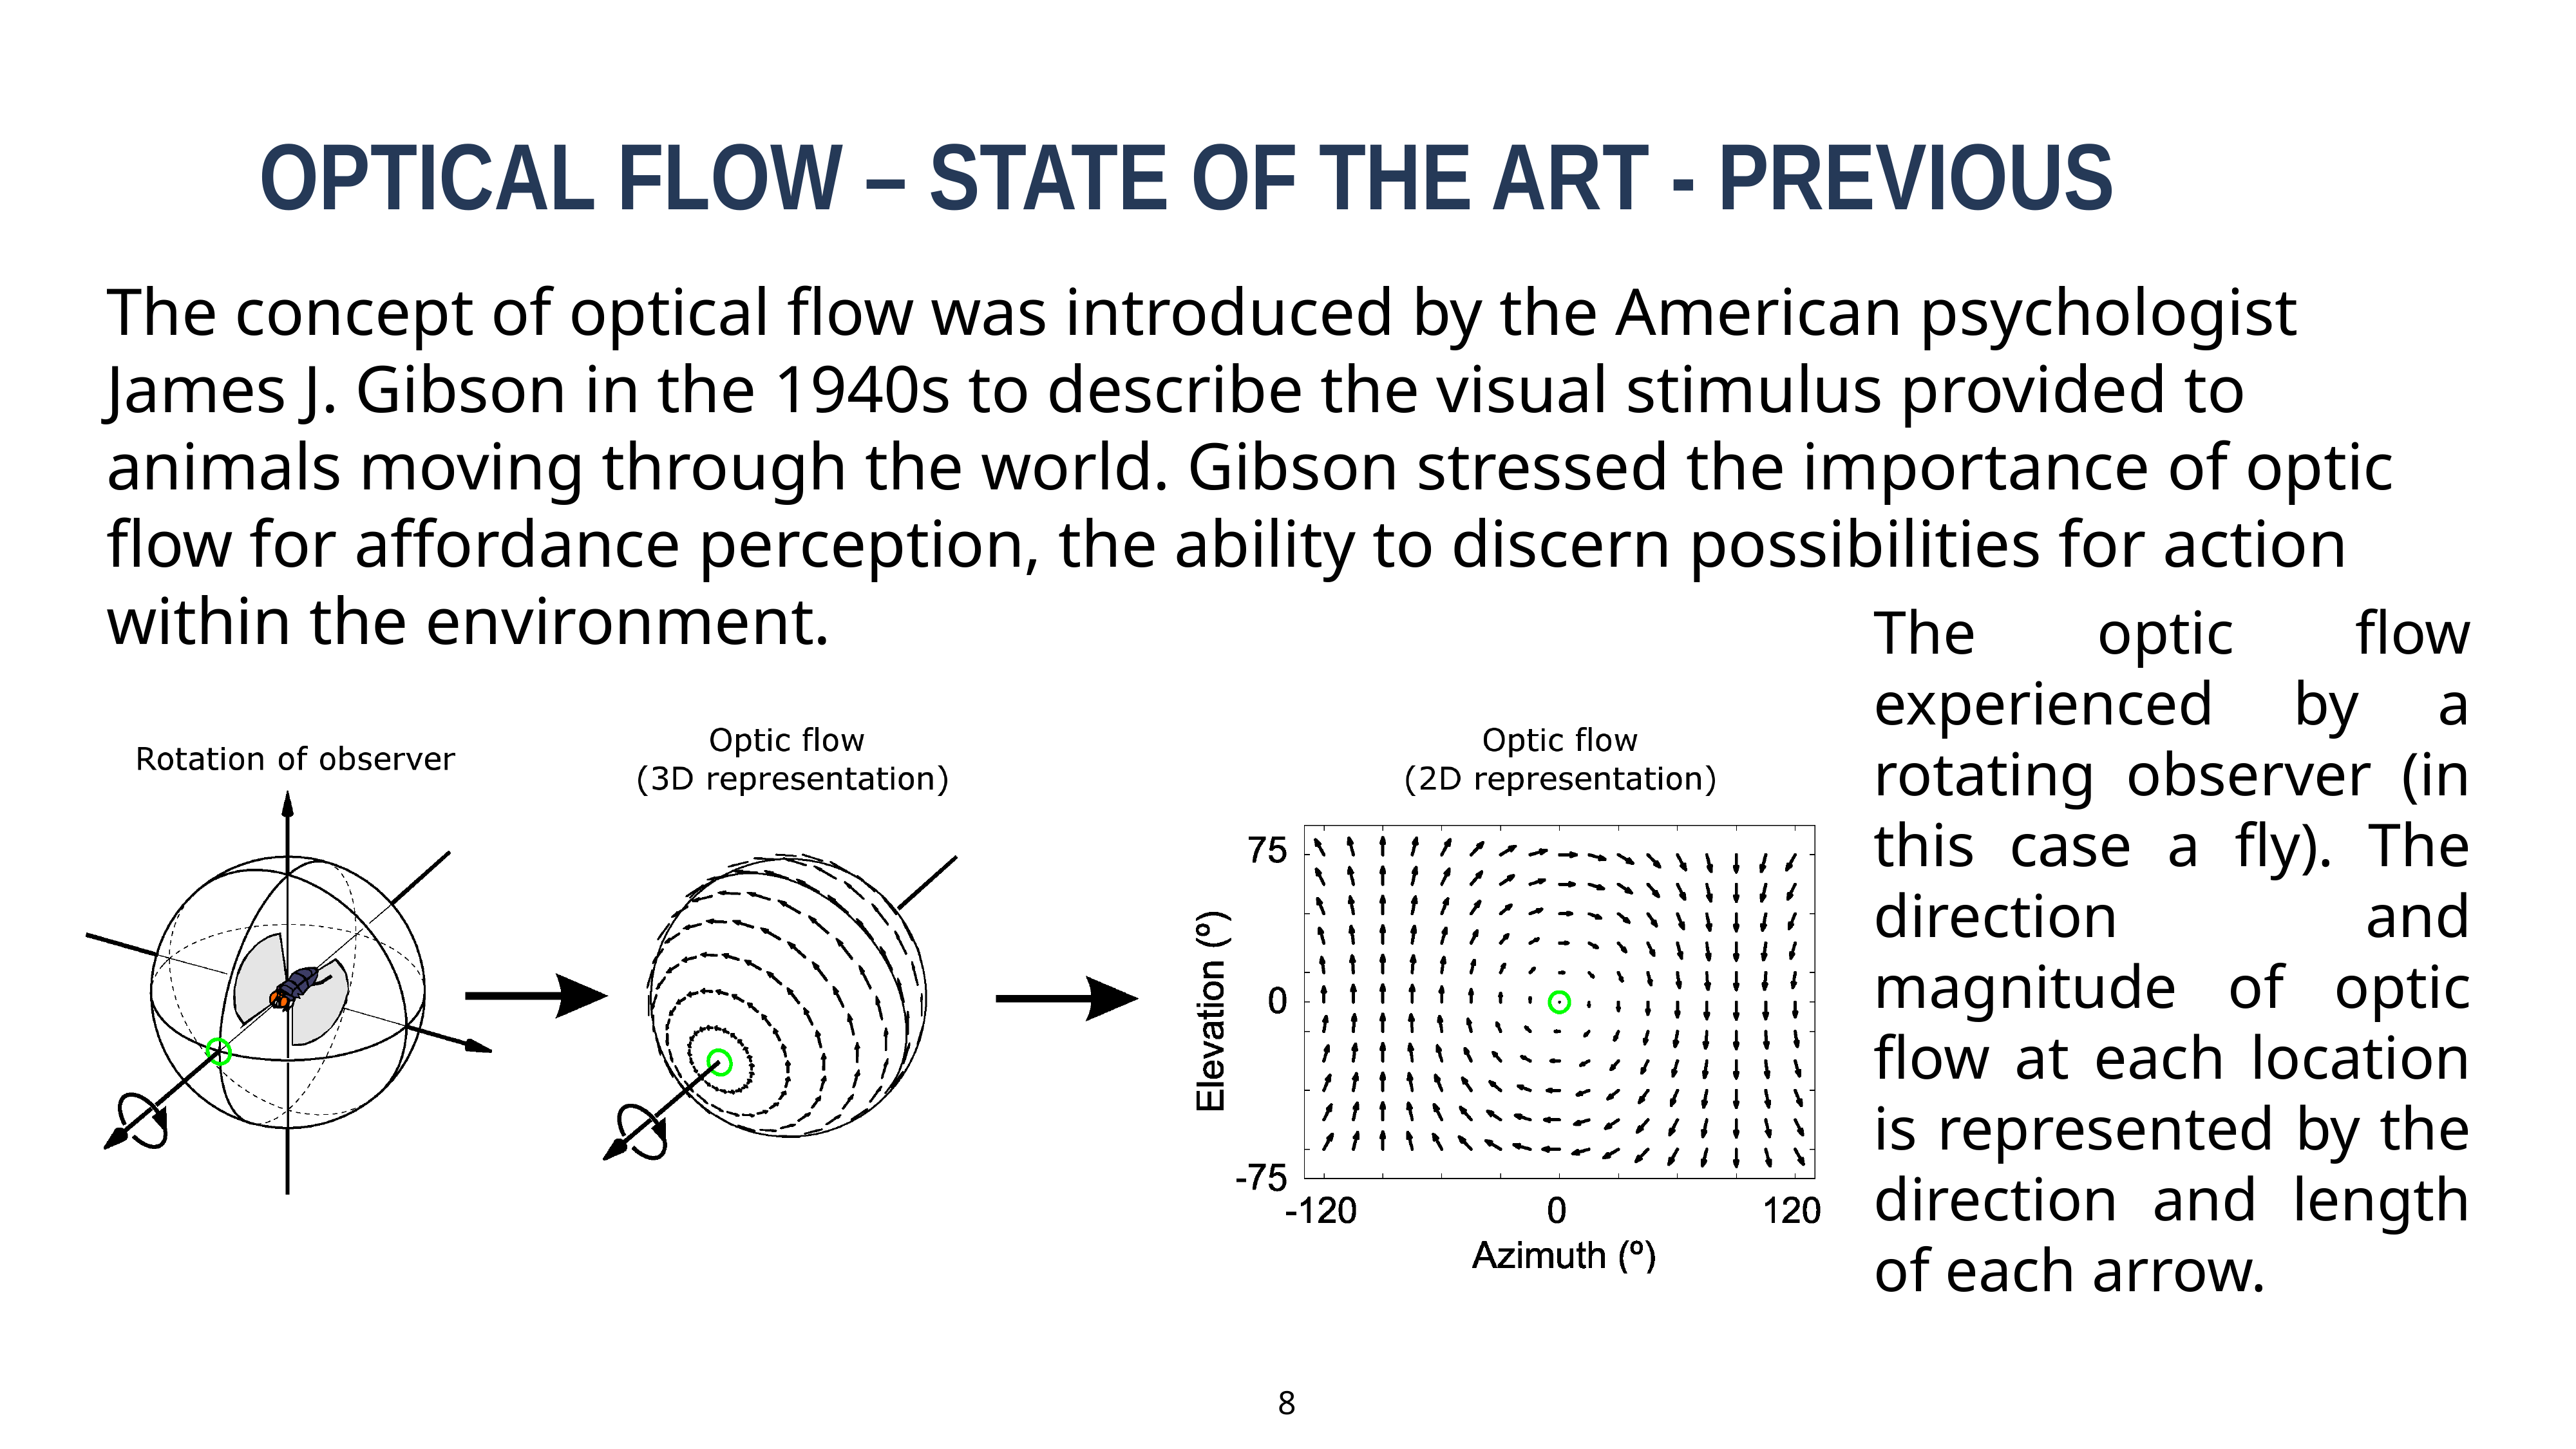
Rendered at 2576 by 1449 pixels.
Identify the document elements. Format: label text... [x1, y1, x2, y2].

text_box The optic flow experienced by a rotating observer (in this case a fly). The direction and magnitude of optic flow at each location is represented by the direction and length of each arrow. [1866, 587, 2479, 1311]
text_box Optical Flow – State of the art - previous [249, 71, 2326, 235]
picture [61, 706, 1826, 1296]
slide_number 8 [1260, 1374, 1314, 1429]
text_box The concept of optical flow was introduced by the American psychologist James J. Gibson in the 1940s to describe the visual stimulus provided to animals moving through the world. Gibson stressed the importance of optic flow for affordance perception, the ability to discern possibilities for action within the environment. [97, 266, 2465, 584]
